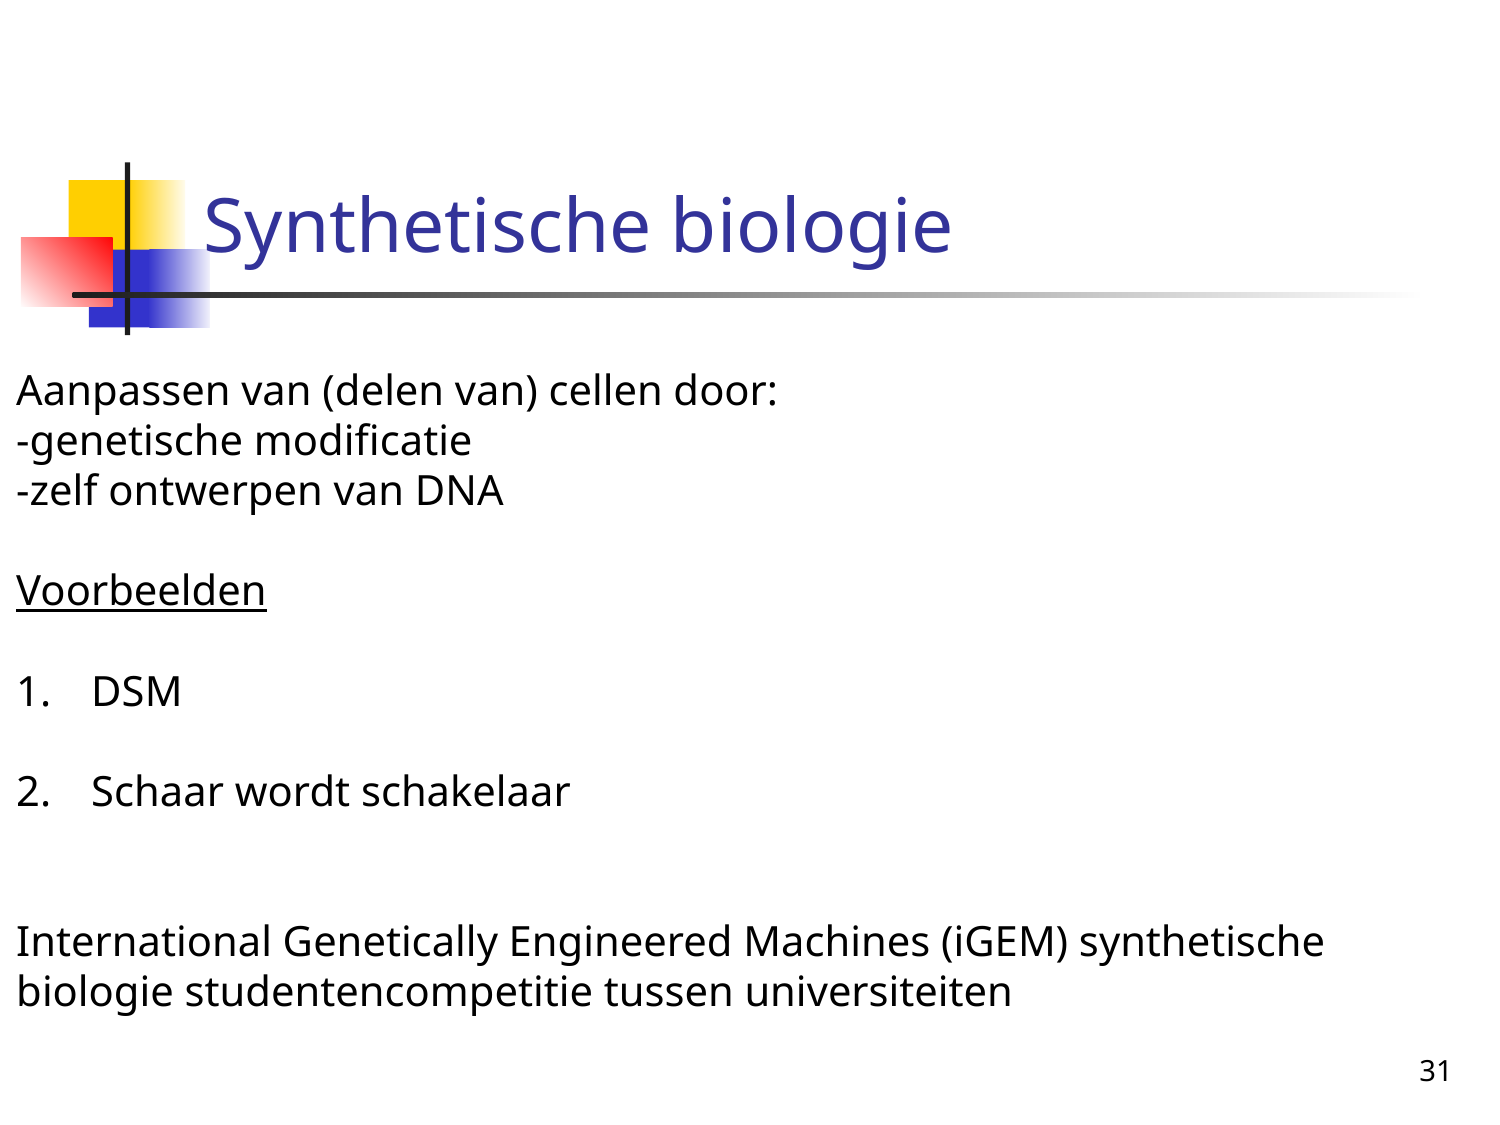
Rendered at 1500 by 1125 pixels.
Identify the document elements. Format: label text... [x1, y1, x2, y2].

title Synthetische biologie [188, 35, 1468, 275]
text_box Aanpassen van (delen van) cellen door: -genetische modificatie -zelf ontwerpen van DNA Voorbeelden DSM Schaar wordt schakelaar International Genetically Engineered Machines (iGEM) synthetische biologie studentencompetitie tussen universiteiten [1, 356, 1500, 1022]
slide_number 31 [1154, 1023, 1468, 1100]
